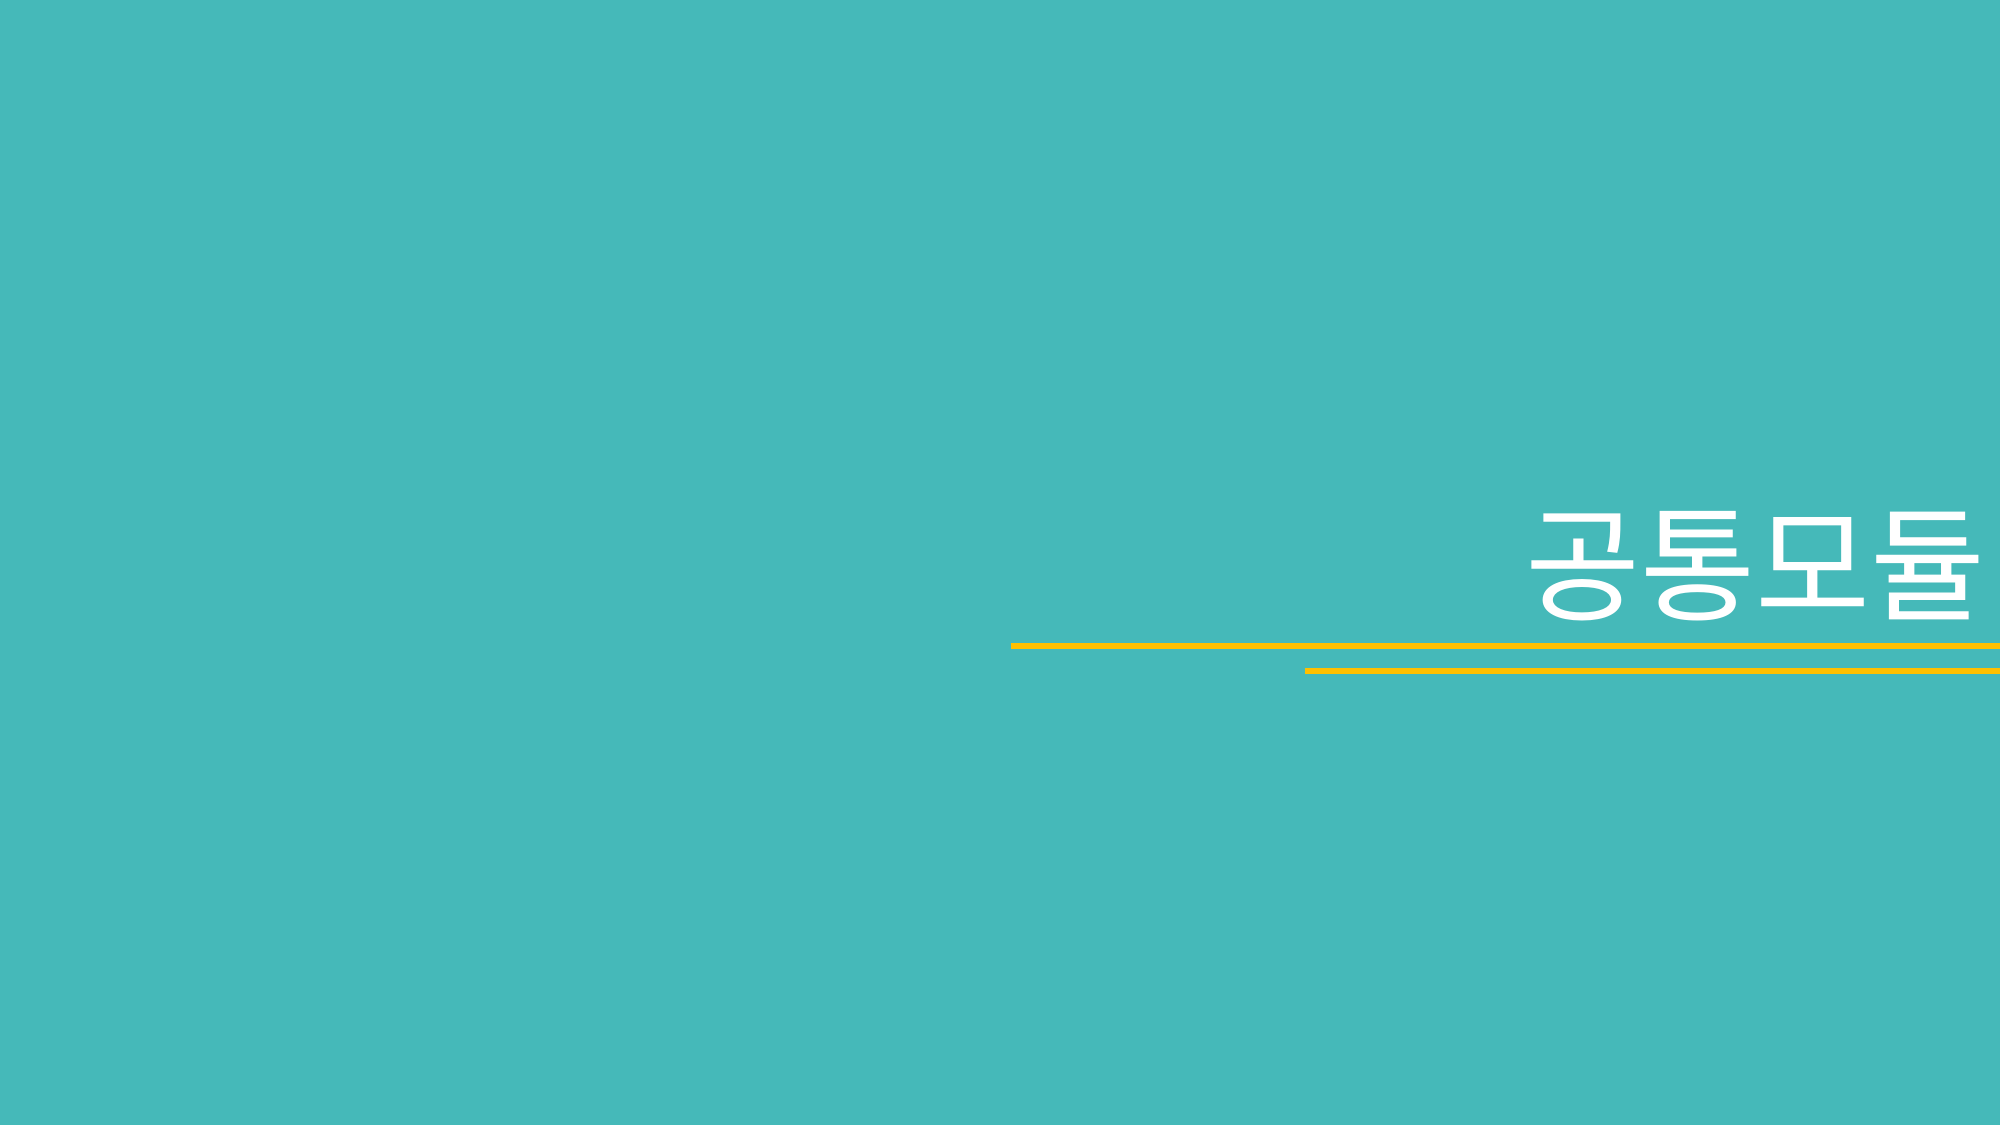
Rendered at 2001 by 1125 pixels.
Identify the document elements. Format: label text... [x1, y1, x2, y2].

text_box 공통모듈 [1428, 479, 2000, 643]
